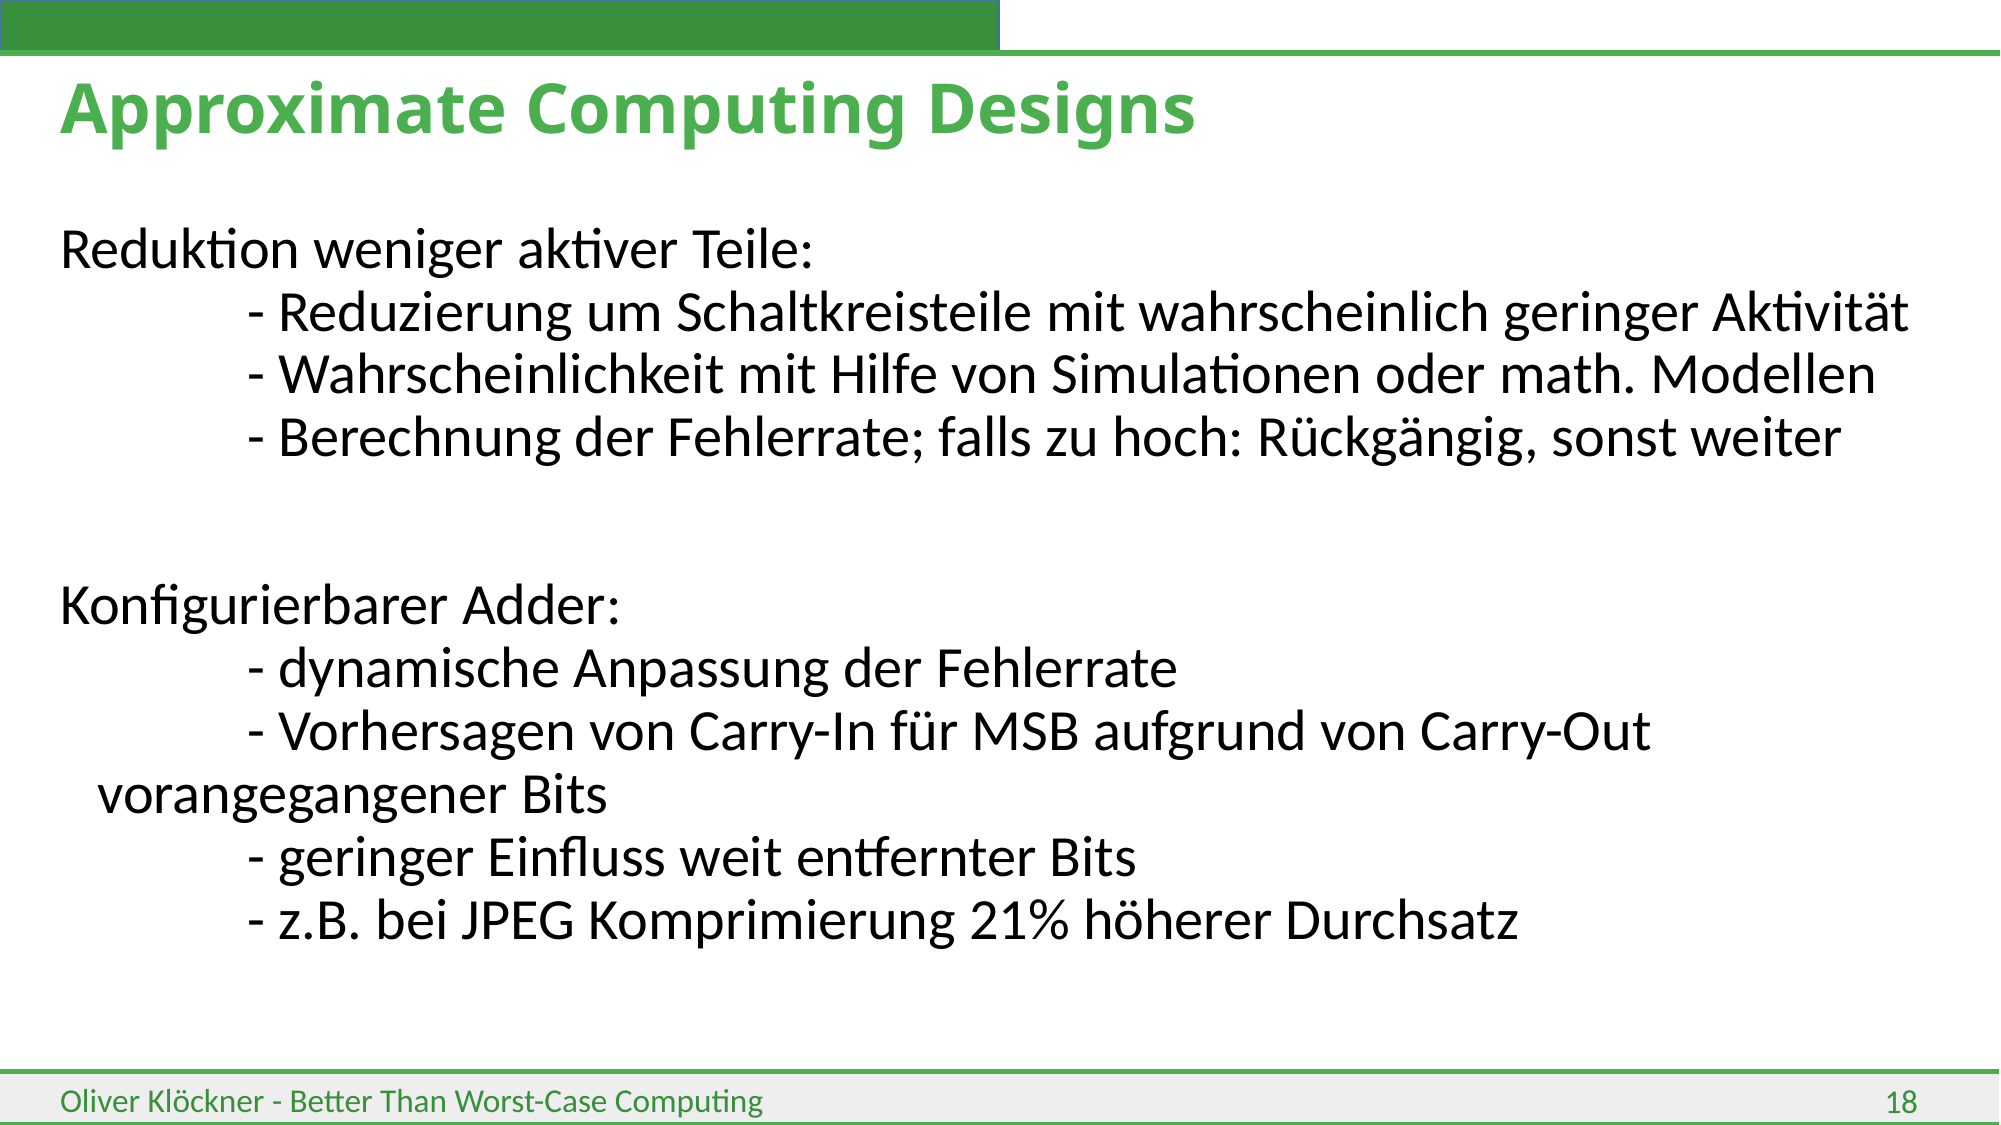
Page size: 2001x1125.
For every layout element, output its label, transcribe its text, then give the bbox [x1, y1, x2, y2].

list Reduktion weniger aktiver Teile: - Reduzierung um Schaltkreisteile mit wahrscheinlich geringer Aktivität - Wahrscheinlichkeit mit Hilfe von Simulationen oder math. Modellen - Berechnung der Fehlerrate; falls zu hoch: Rückgängig, sonst weiter Konfigurierbarer Adder: - dynamische Anpassung der Fehlerrate - Vorhersagen von Carry-In für MSB aufgrund von Carry-Out vorangegangener Bits - geringer Einfluss weit entfernter Bits - z.B. bei JPEG Komprimierung 21% höherer Durchsatz [45, 210, 1950, 1017]
footer Oliver Klöckner - Better Than Worst-Case Computing [45, 1071, 988, 1125]
slide_number 18 [1483, 1069, 1934, 1125]
title Approximate Computing Designs [45, 66, 1950, 157]
